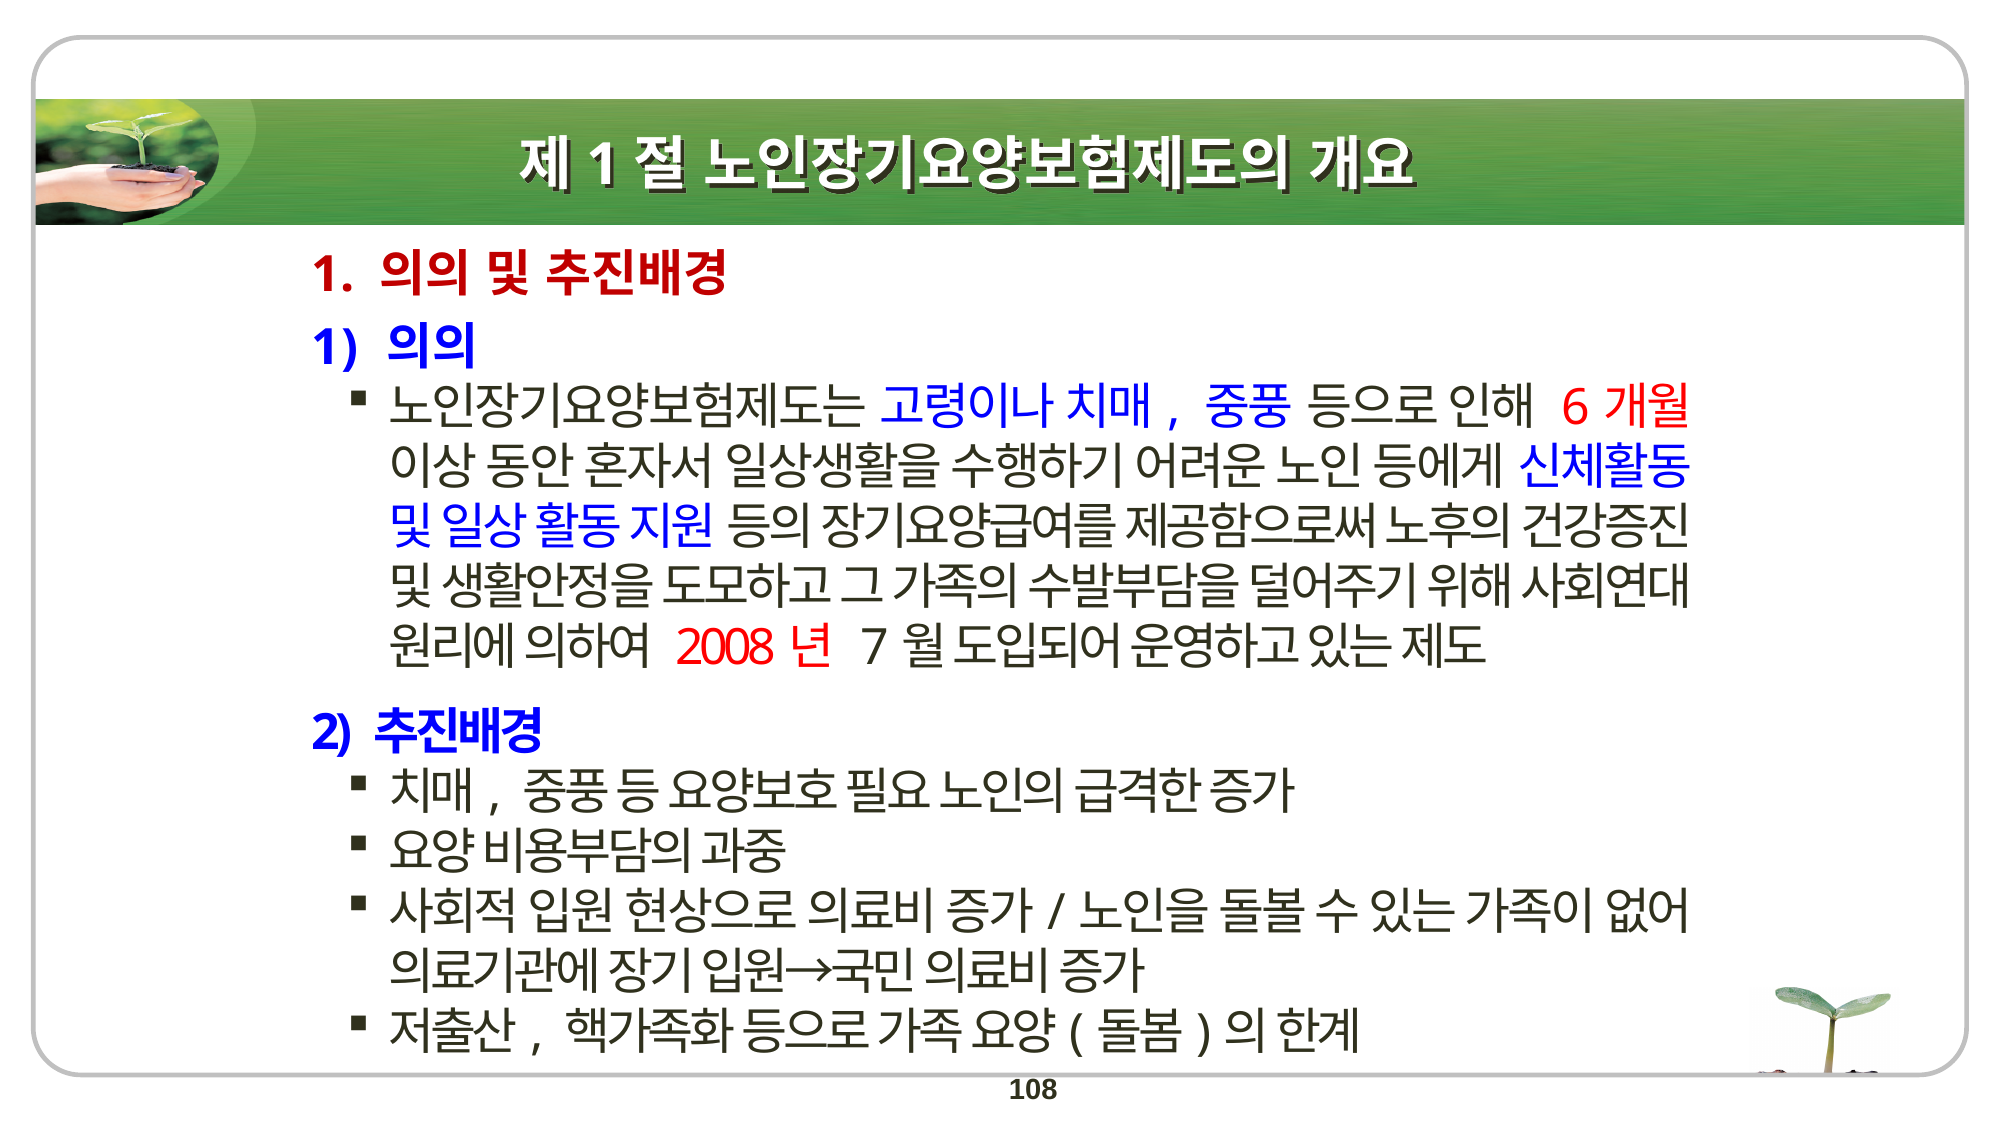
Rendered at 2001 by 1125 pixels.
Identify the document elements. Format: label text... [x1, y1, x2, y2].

title 제1절 노인장기요양보험제도의 개요 [503, 116, 1650, 205]
picture [1749, 987, 1900, 1072]
picture [36, 99, 1964, 225]
slide_number 108 [799, 1067, 1267, 1103]
text_box 1. 의의 및 추진배경 의의 노인장기요양보험제도는 고령이나 치매, 중풍 등으로 인해 6개월 이상 동안 혼자서 일상생활을 수행하기 어려운 노인 등에게 신체활동 및 일상 활동 지원 등의 장기요양급여를 제공함으로써 노후의 건강증진 및 생활안정을 도모하고 그 가족의 수발부담을 덜어주기 위해 사회연대 원리에 의하여 2008년 7월 도입되어 운영하고 있는 제도 2) 추진배경 치매, 중풍 등 요양보호 필요 노인의 급격한 증가 요양 비용부담의 과중 사회적 입원 현상으로 의료비 증가/노인을 돌볼 수 있는 가족이 없어 의료기관에 장기 입원→국민 의료비 증가 저출산, 핵가족화 등으로 가족 요양(돌봄)의 한계 [296, 234, 1704, 1067]
